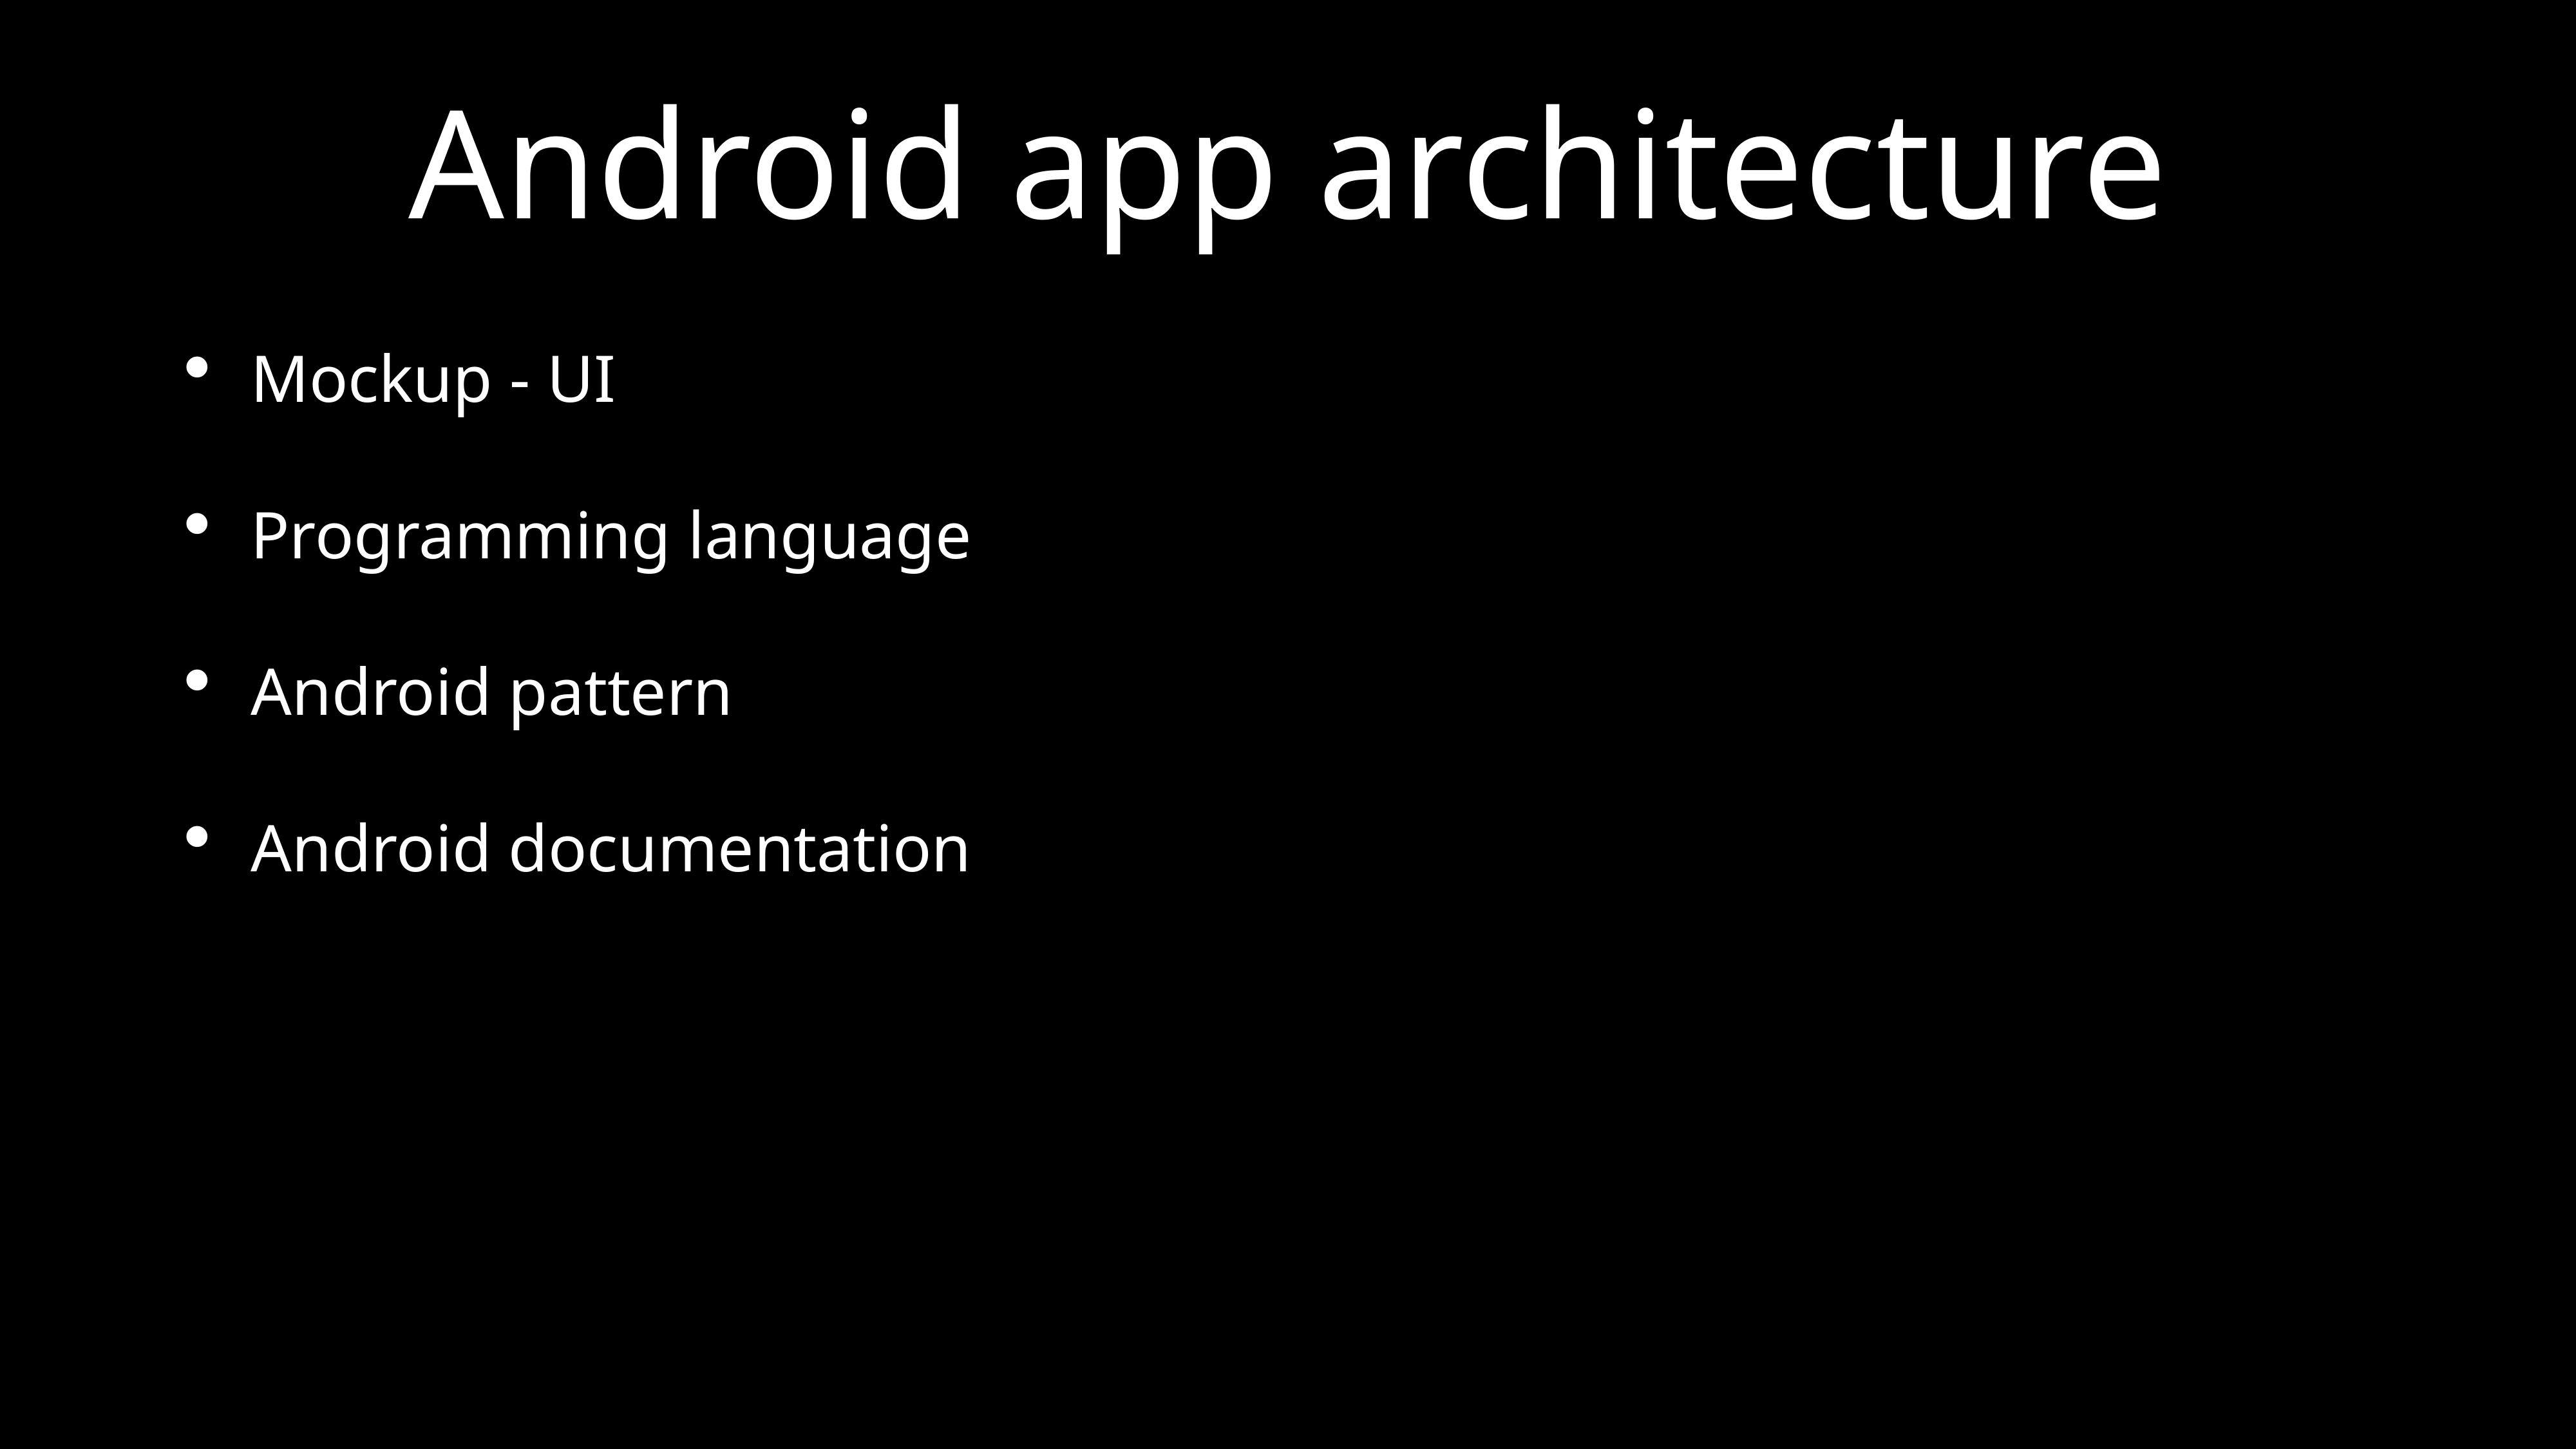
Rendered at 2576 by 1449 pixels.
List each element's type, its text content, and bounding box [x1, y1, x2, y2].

list Mockup - UI Programming language Android pattern Android documentation [178, 332, 2398, 1316]
title Android app architecture [178, 37, 2398, 279]
